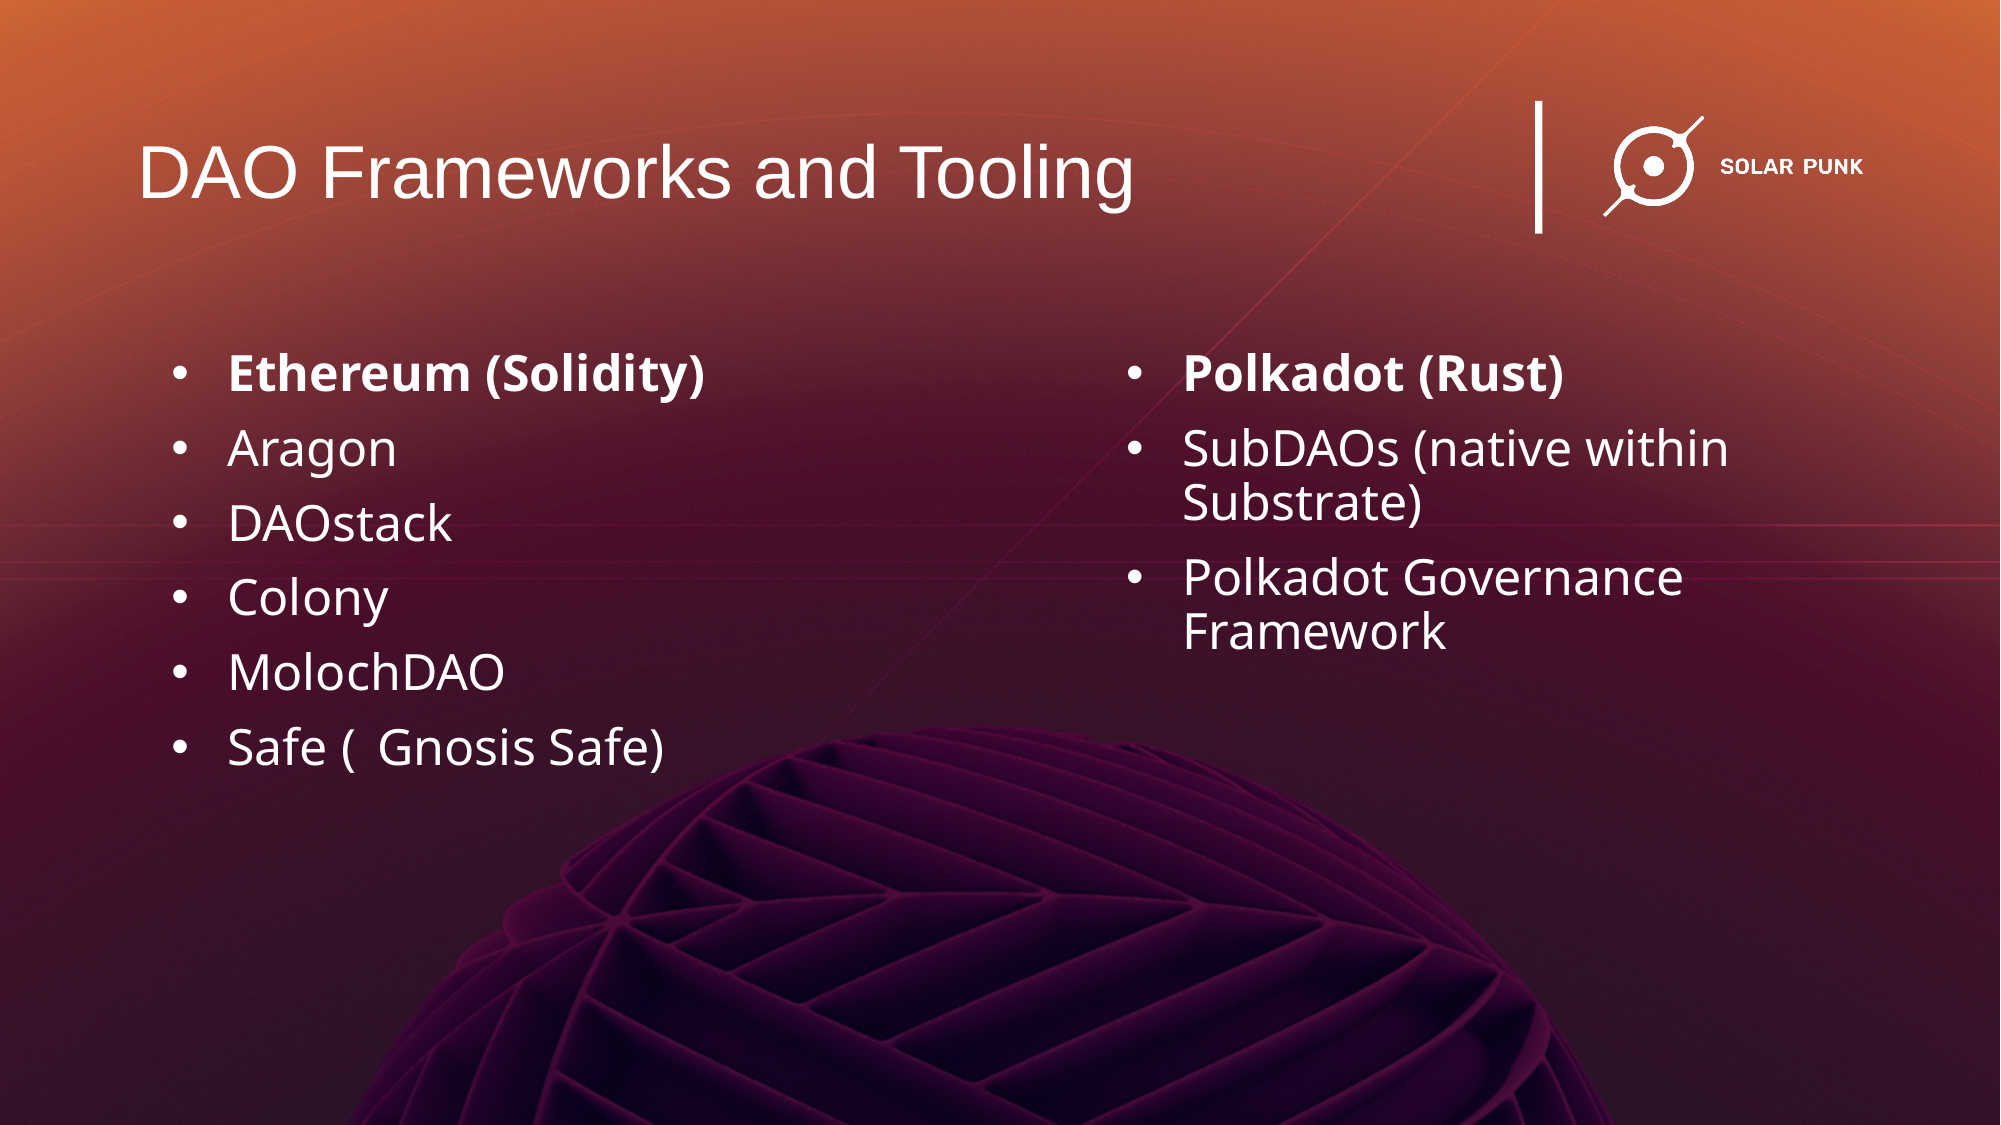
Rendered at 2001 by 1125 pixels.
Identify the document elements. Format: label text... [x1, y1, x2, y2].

text_box Ethereum (Solidity) Aragon DAOstack Colony MolochDAO Safe ( Gnosis Safe) [137, 340, 900, 1055]
text_box DAO Frameworks and Tooling [137, 59, 1476, 278]
picture [0, 0, 2000, 1125]
text_box Polkadot (Rust) SubDAOs (native within Substrate) Polkadot Governance Framework [1092, 341, 1855, 1055]
